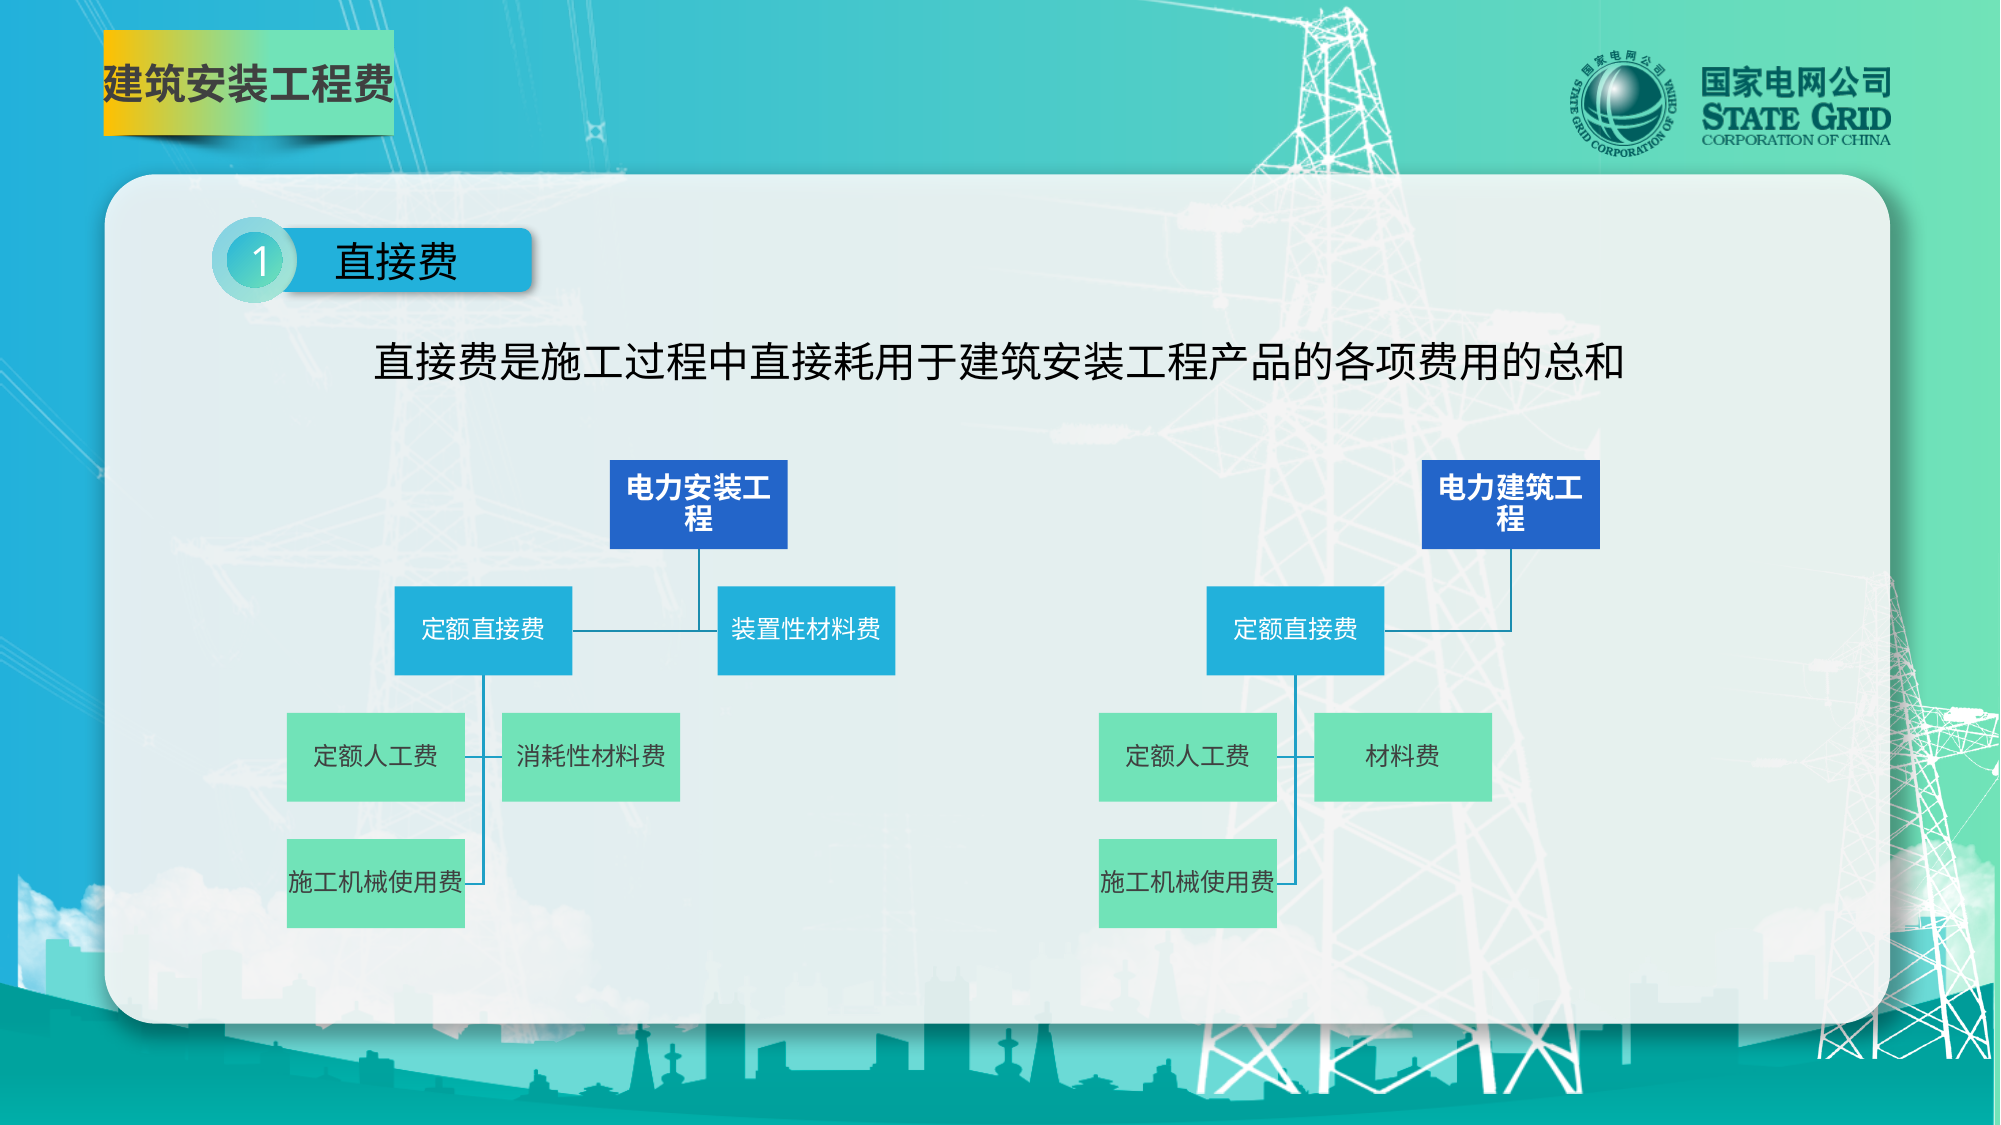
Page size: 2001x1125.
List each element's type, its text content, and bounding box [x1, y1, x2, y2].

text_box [86, 30, 412, 172]
text_box 直接费是施工过程中直接耗用于建筑安装工程产品的各项费用的总和 [347, 328, 1653, 393]
picture [0, 0, 1999, 1125]
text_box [212, 459, 970, 929]
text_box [970, 459, 1729, 929]
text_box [212, 217, 532, 303]
